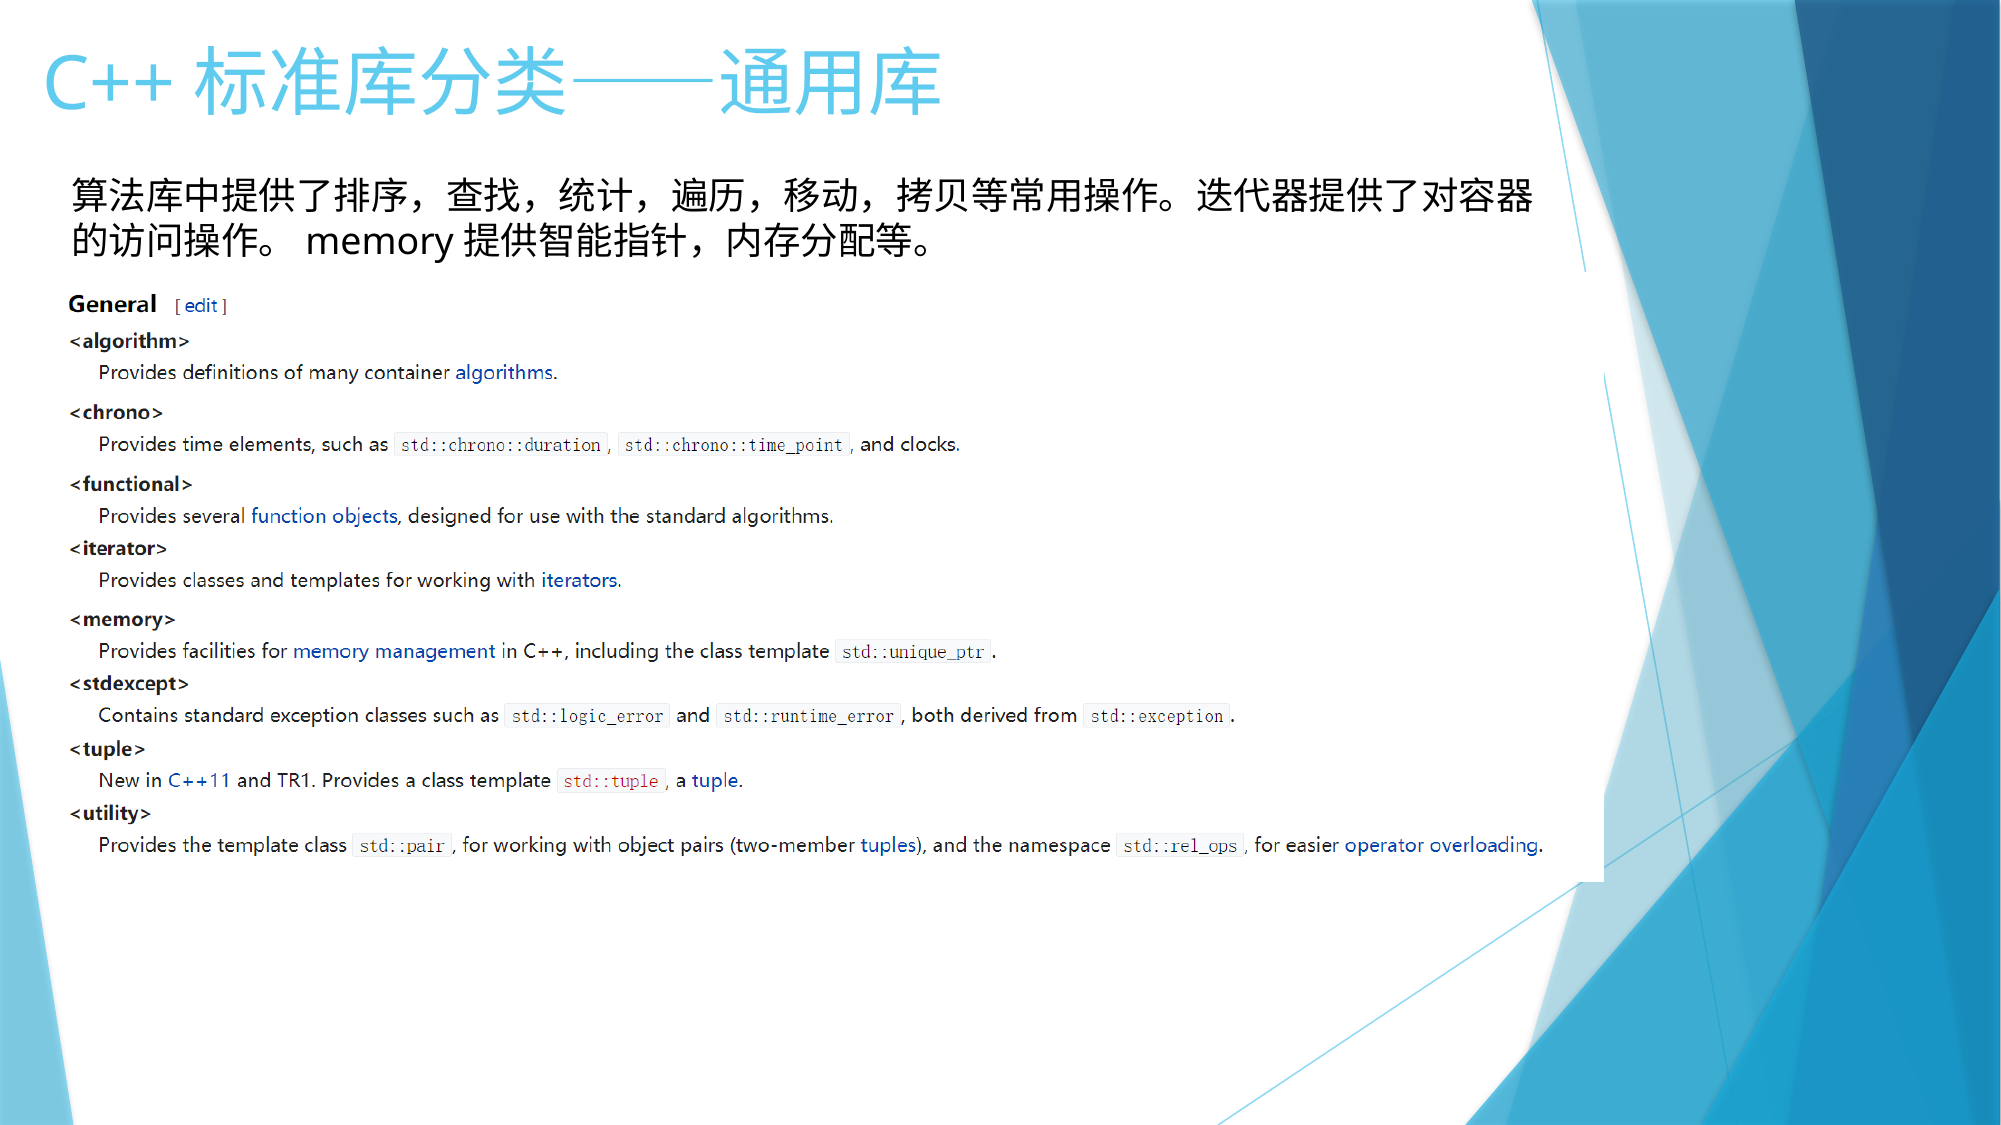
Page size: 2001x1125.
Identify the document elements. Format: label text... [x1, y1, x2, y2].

picture [49, 272, 1604, 883]
title C++标准库分类——通用库 [26, 26, 1438, 244]
text_box 算法库中提供了排序，查找，统计，遍历，移动，拷贝等常用操作。迭代器提供了对容器的访问操作。memory提供智能指针，内存分配等。 [56, 164, 1570, 270]
